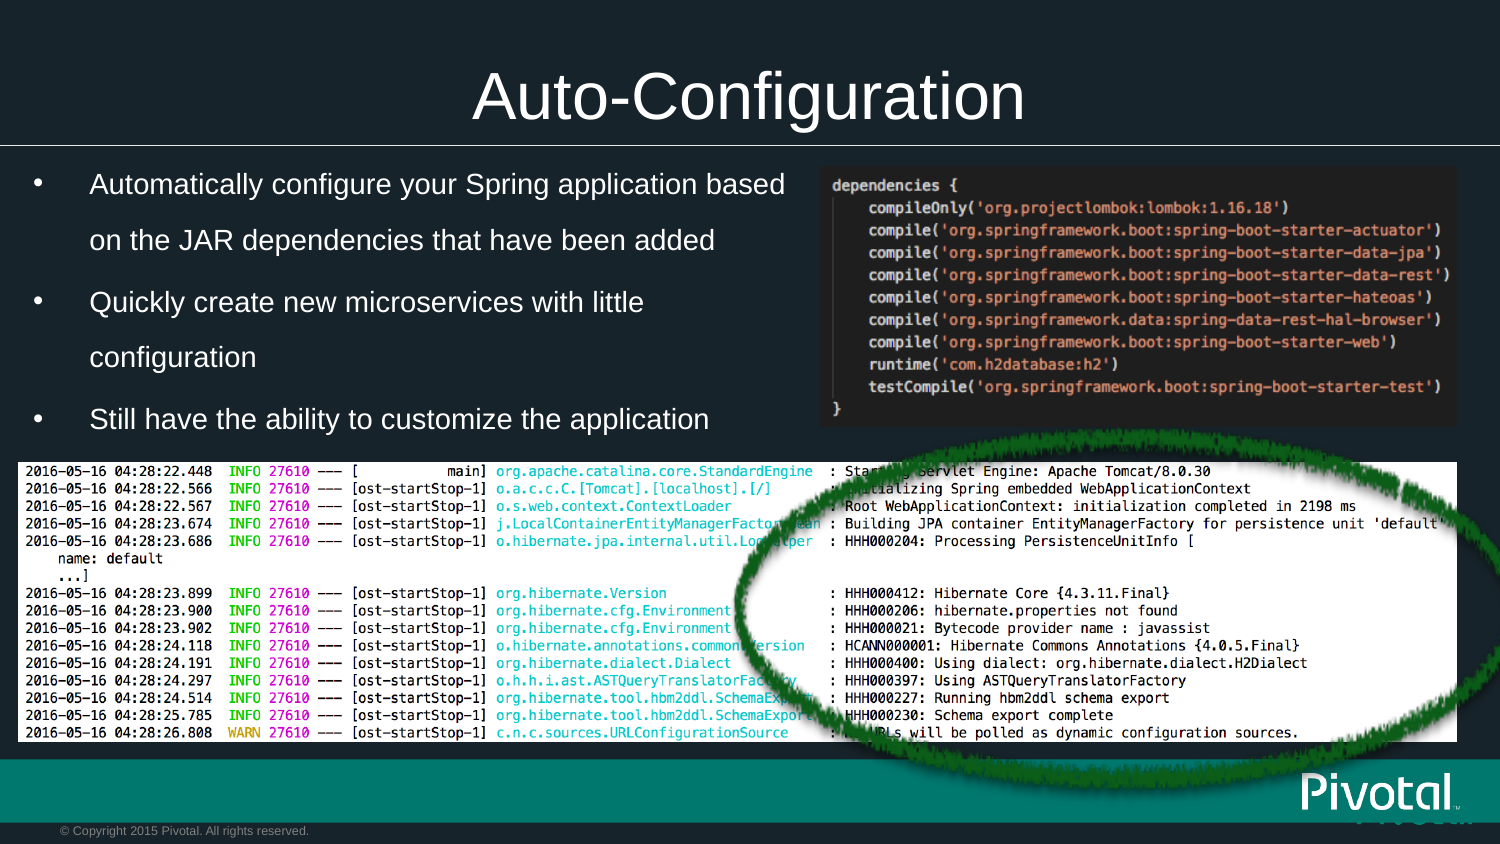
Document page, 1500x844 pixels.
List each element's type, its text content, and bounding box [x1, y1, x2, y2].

title Auto-Configuration [75, 52, 1425, 113]
picture [17, 165, 1500, 810]
list Automatically configure your Spring application based on the JAR dependencies that have been added Quickly create new microservices with little configuration Still have the ability to customize the application [18, 136, 829, 340]
